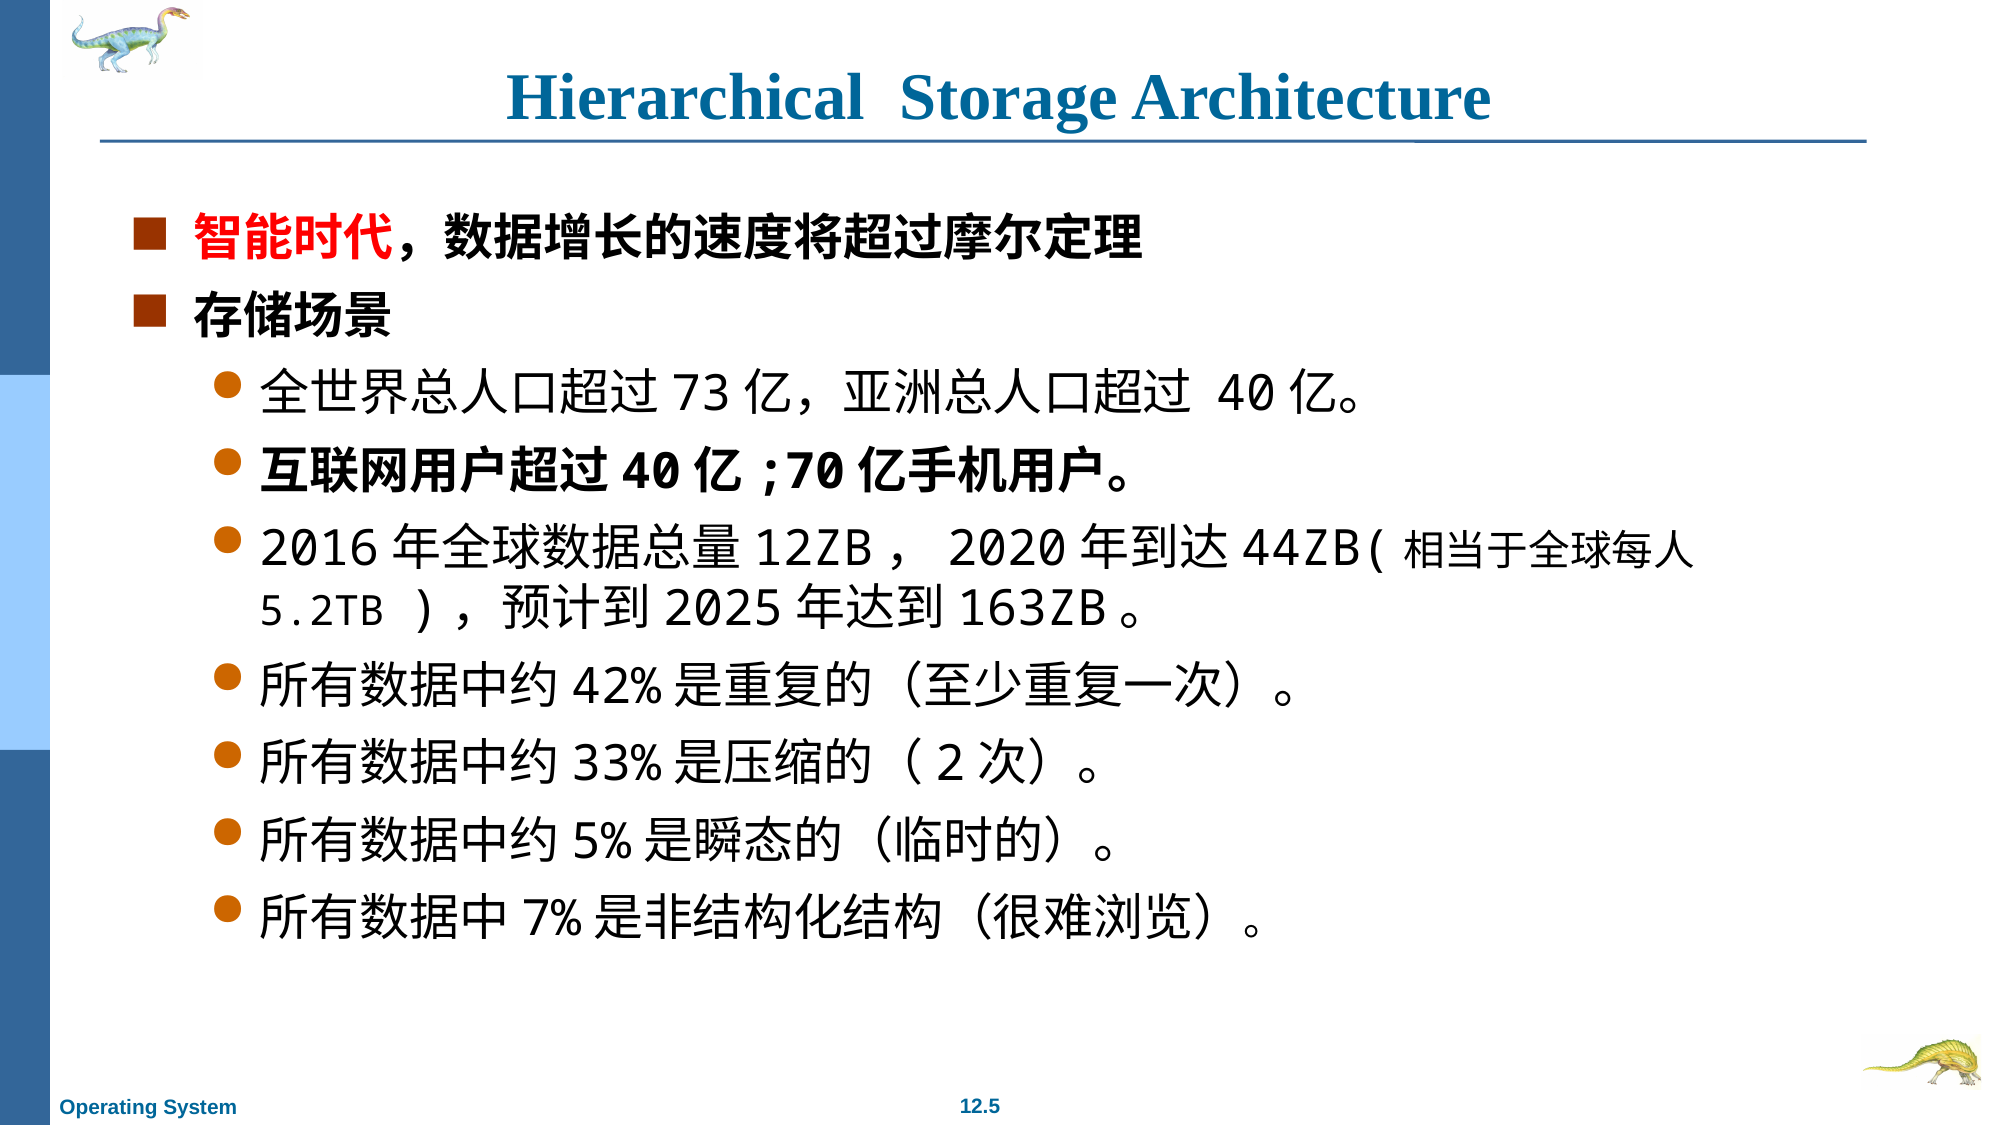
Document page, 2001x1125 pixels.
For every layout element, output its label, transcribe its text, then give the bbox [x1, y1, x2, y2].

title Hierarchical Storage Architecture [99, 45, 1900, 141]
picture [62, 0, 203, 80]
list 智能时代，数据增长的速度将超过摩尔定理 存储场景 全世界总人口超过73亿，亚洲总人口超过 40亿。 互联网用户超过40亿;70亿手机用户。 2016年全球数据总量12ZB，2020年到达44ZB(相当于全球每人5.2TB )，预计到2025年达到163ZB。 所有数据中约42%是重复的（至少重复一次）。 所有数据中约33%是压缩的（2次）。 所有数据中约5%是瞬态的（临时的）。 所有数据中7%是非结构化结构（很难浏览）。 [122, 198, 1923, 1009]
picture [1861, 1034, 1982, 1090]
